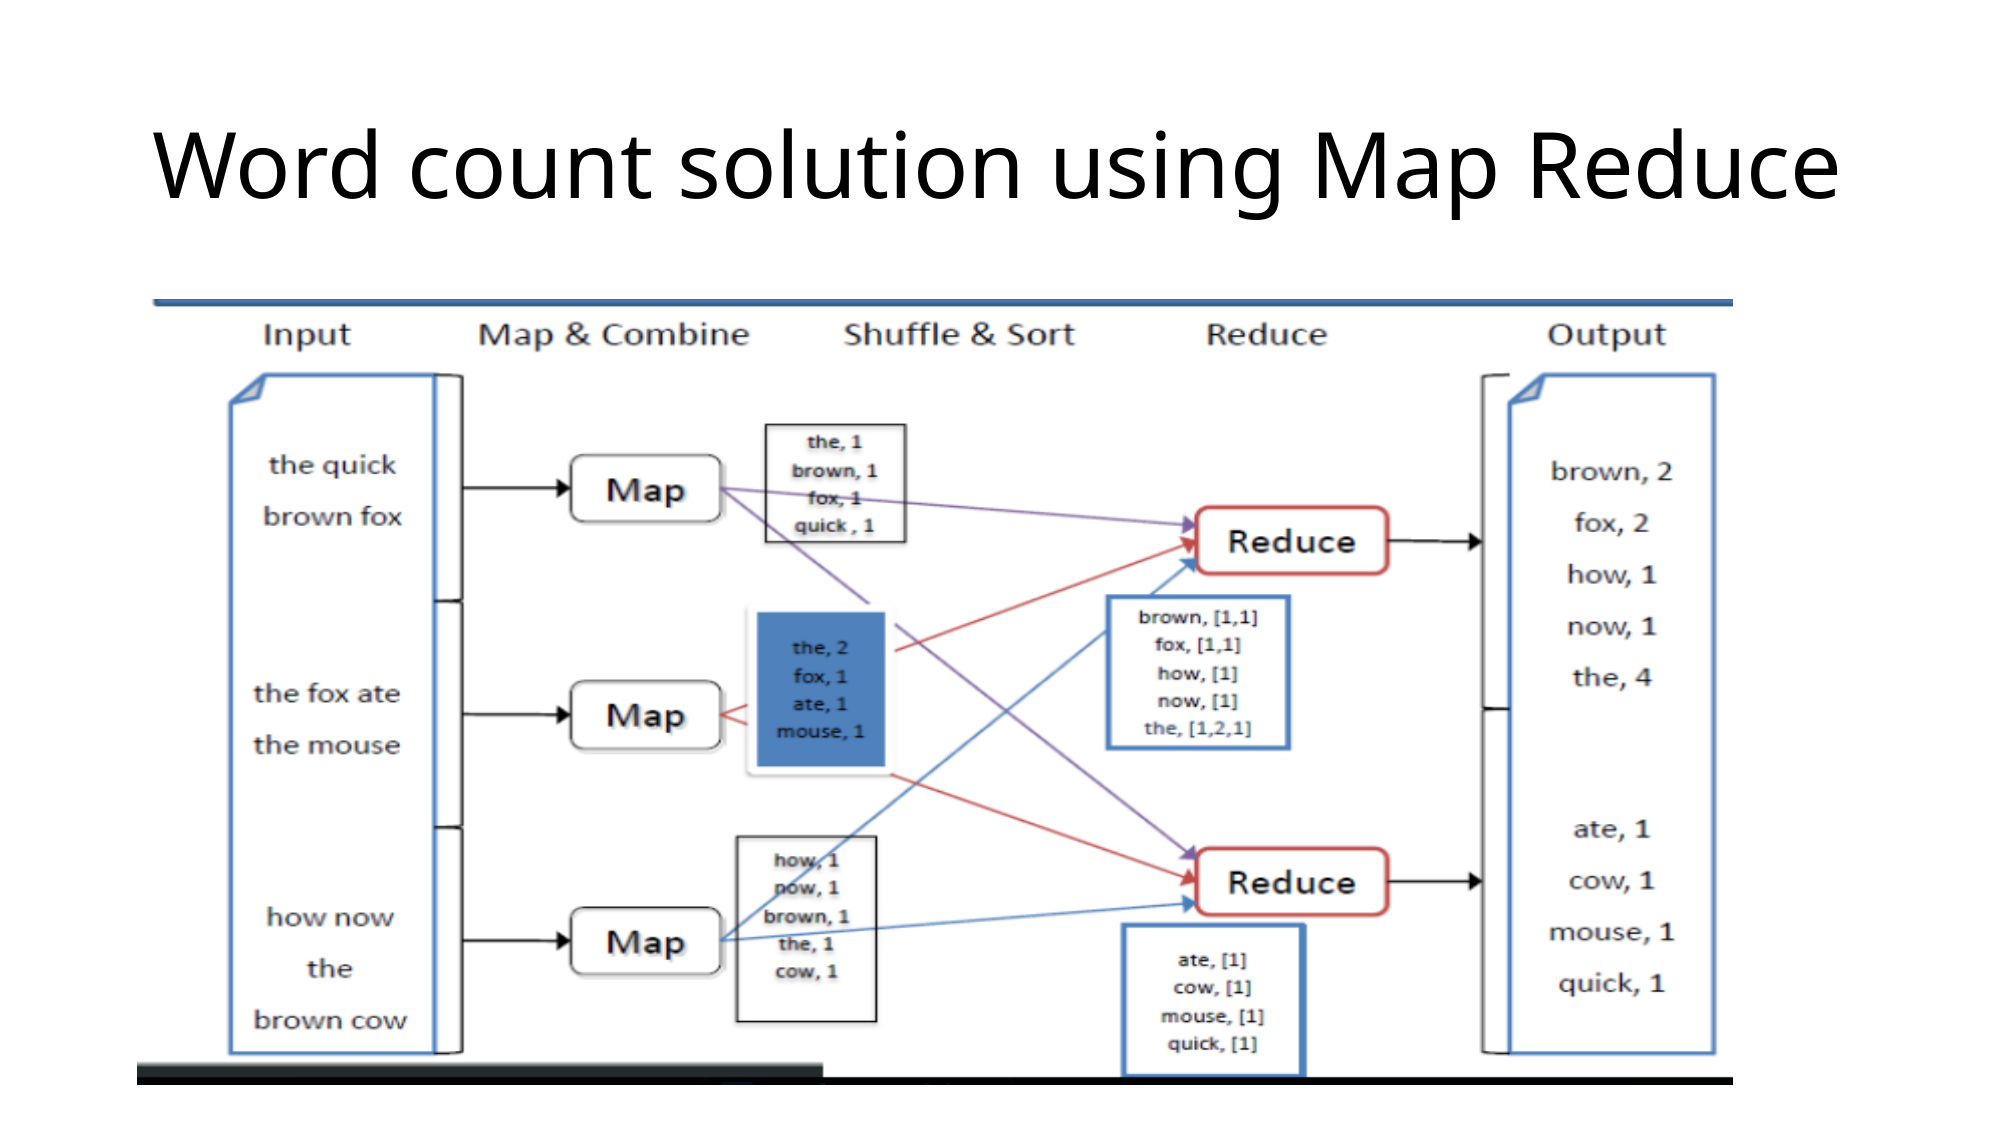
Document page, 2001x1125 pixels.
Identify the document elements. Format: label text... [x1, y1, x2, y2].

title Word count solution using Map Reduce [137, 59, 1863, 278]
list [137, 299, 1733, 1085]
